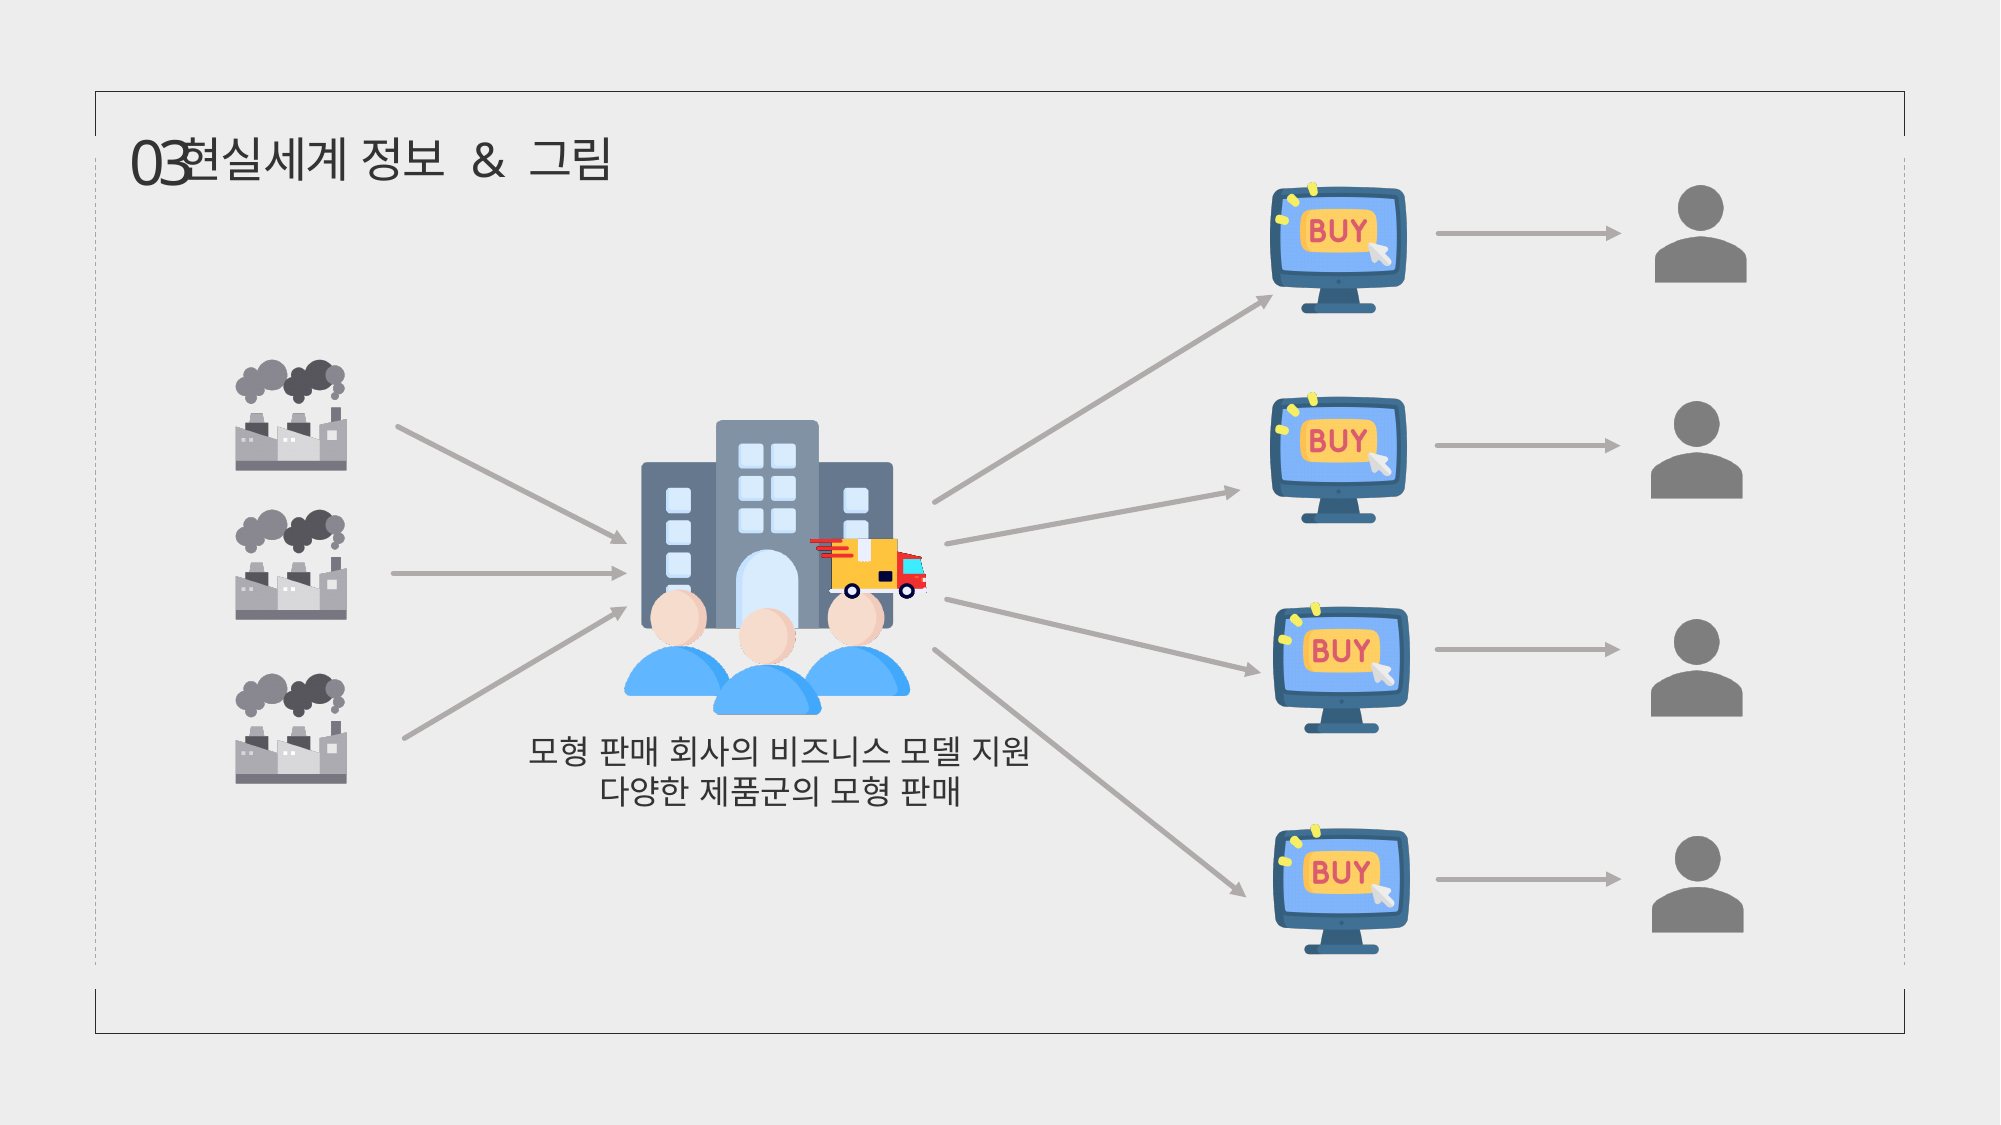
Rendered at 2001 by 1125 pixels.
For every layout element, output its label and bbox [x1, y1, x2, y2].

text_box [934, 649, 1247, 898]
text_box [95, 91, 1905, 137]
text_box [543, 410, 1019, 815]
picture [810, 503, 927, 620]
text_box [120, 120, 591, 203]
picture [230, 504, 352, 625]
text_box [934, 294, 1274, 503]
text_box [95, 988, 1905, 1034]
picture [1628, 381, 1765, 518]
text_box [404, 606, 543, 739]
picture [230, 354, 352, 476]
text_box [1270, 179, 1410, 957]
picture [1632, 165, 1769, 302]
text_box [946, 489, 1241, 544]
text_box [397, 426, 543, 544]
text_box [946, 599, 1262, 673]
picture [230, 667, 352, 789]
picture [1629, 816, 1766, 952]
picture [1628, 599, 1765, 736]
